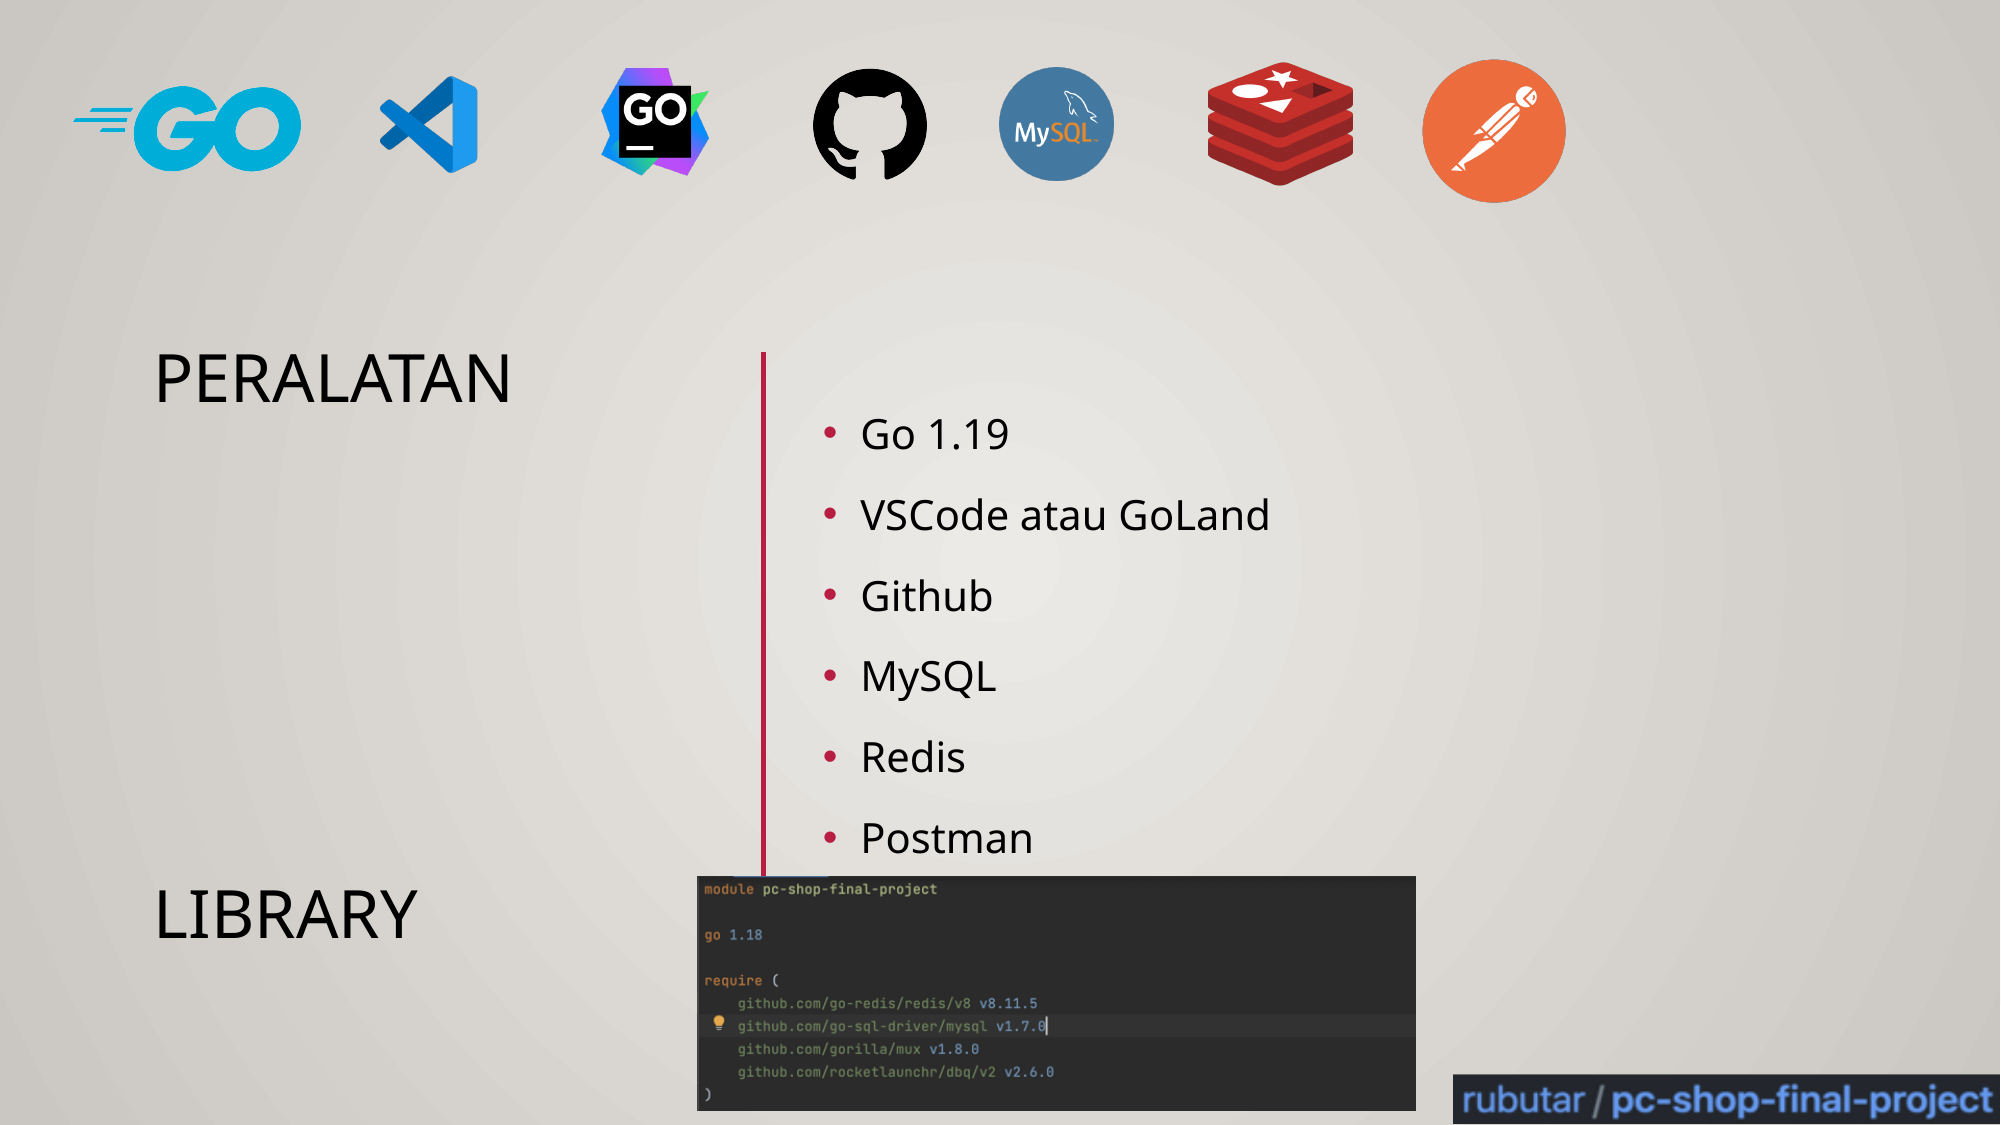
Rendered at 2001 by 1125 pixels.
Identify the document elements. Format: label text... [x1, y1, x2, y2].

picture [599, 67, 714, 182]
picture [45, 0, 328, 250]
picture [1422, 59, 1566, 204]
text_box [0, 0, 2000, 1125]
picture [999, 67, 1114, 181]
picture [813, 67, 927, 182]
picture [1207, 62, 1353, 187]
picture [696, 875, 1417, 1111]
text_box Library [138, 564, 720, 1125]
title PERALATAN [138, 239, 720, 524]
picture [1453, 1073, 2000, 1125]
list Go 1.19 VSCode atau GoLand Github MySQL Redis Postman [807, 389, 1814, 878]
picture [373, 69, 484, 180]
